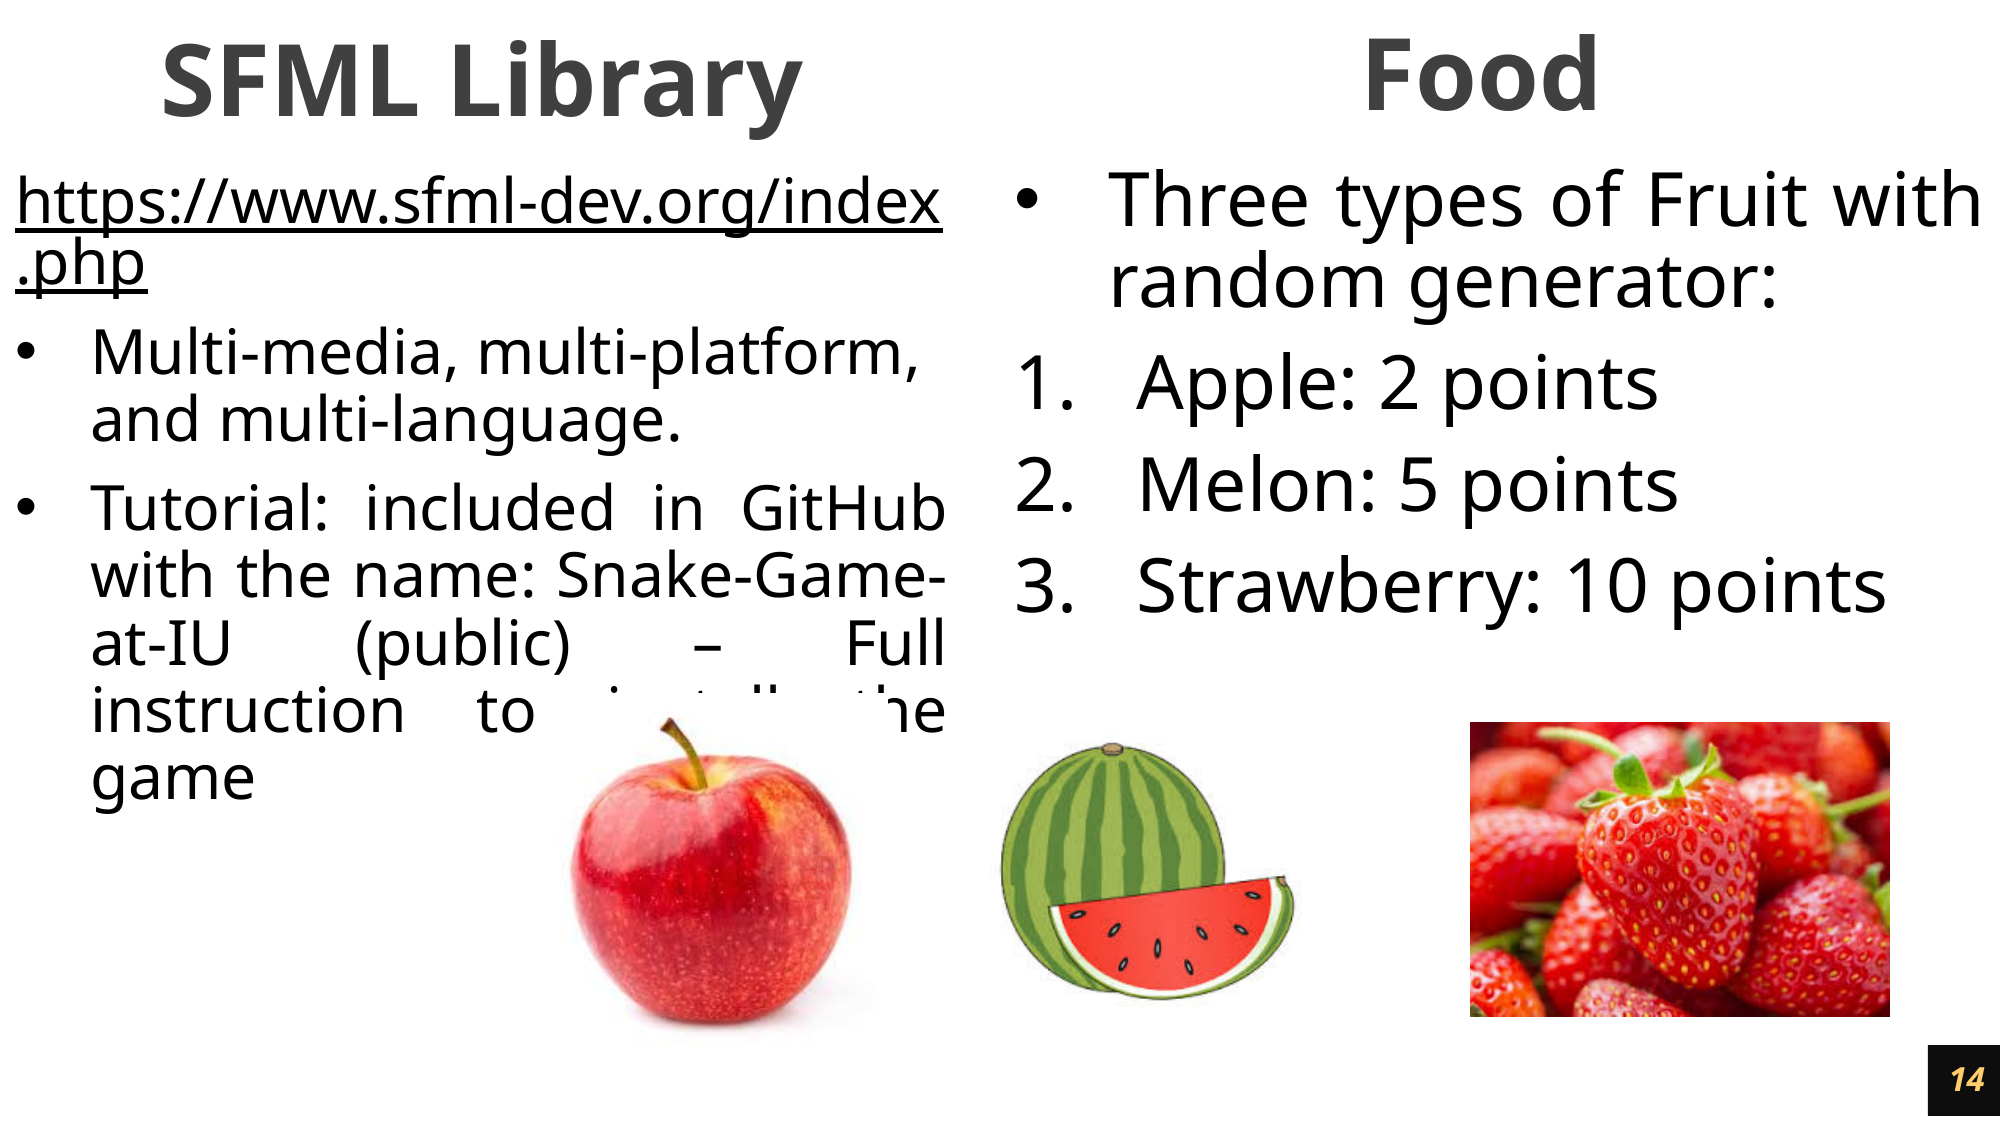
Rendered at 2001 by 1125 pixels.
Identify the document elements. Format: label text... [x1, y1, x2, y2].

list https://www.sfml-dev.org/index.php Multi-media, multi-platform, and multi-language. Tutorial: included in GitHub with the name: Snake-Game-at-IU (public) – Full instruction to install the game [0, 168, 964, 1046]
picture [963, 693, 1316, 1046]
text_box Food [964, 0, 2000, 161]
slide_number 14 [1927, 1046, 2000, 1116]
text_box Three types of Fruit with random generator: Apple: 2 points Melon: 5 points Strawberry: 10 points [999, 161, 2000, 1046]
picture [535, 693, 888, 1046]
text_box SFML Library [0, 1, 964, 168]
picture [1470, 722, 1890, 1017]
